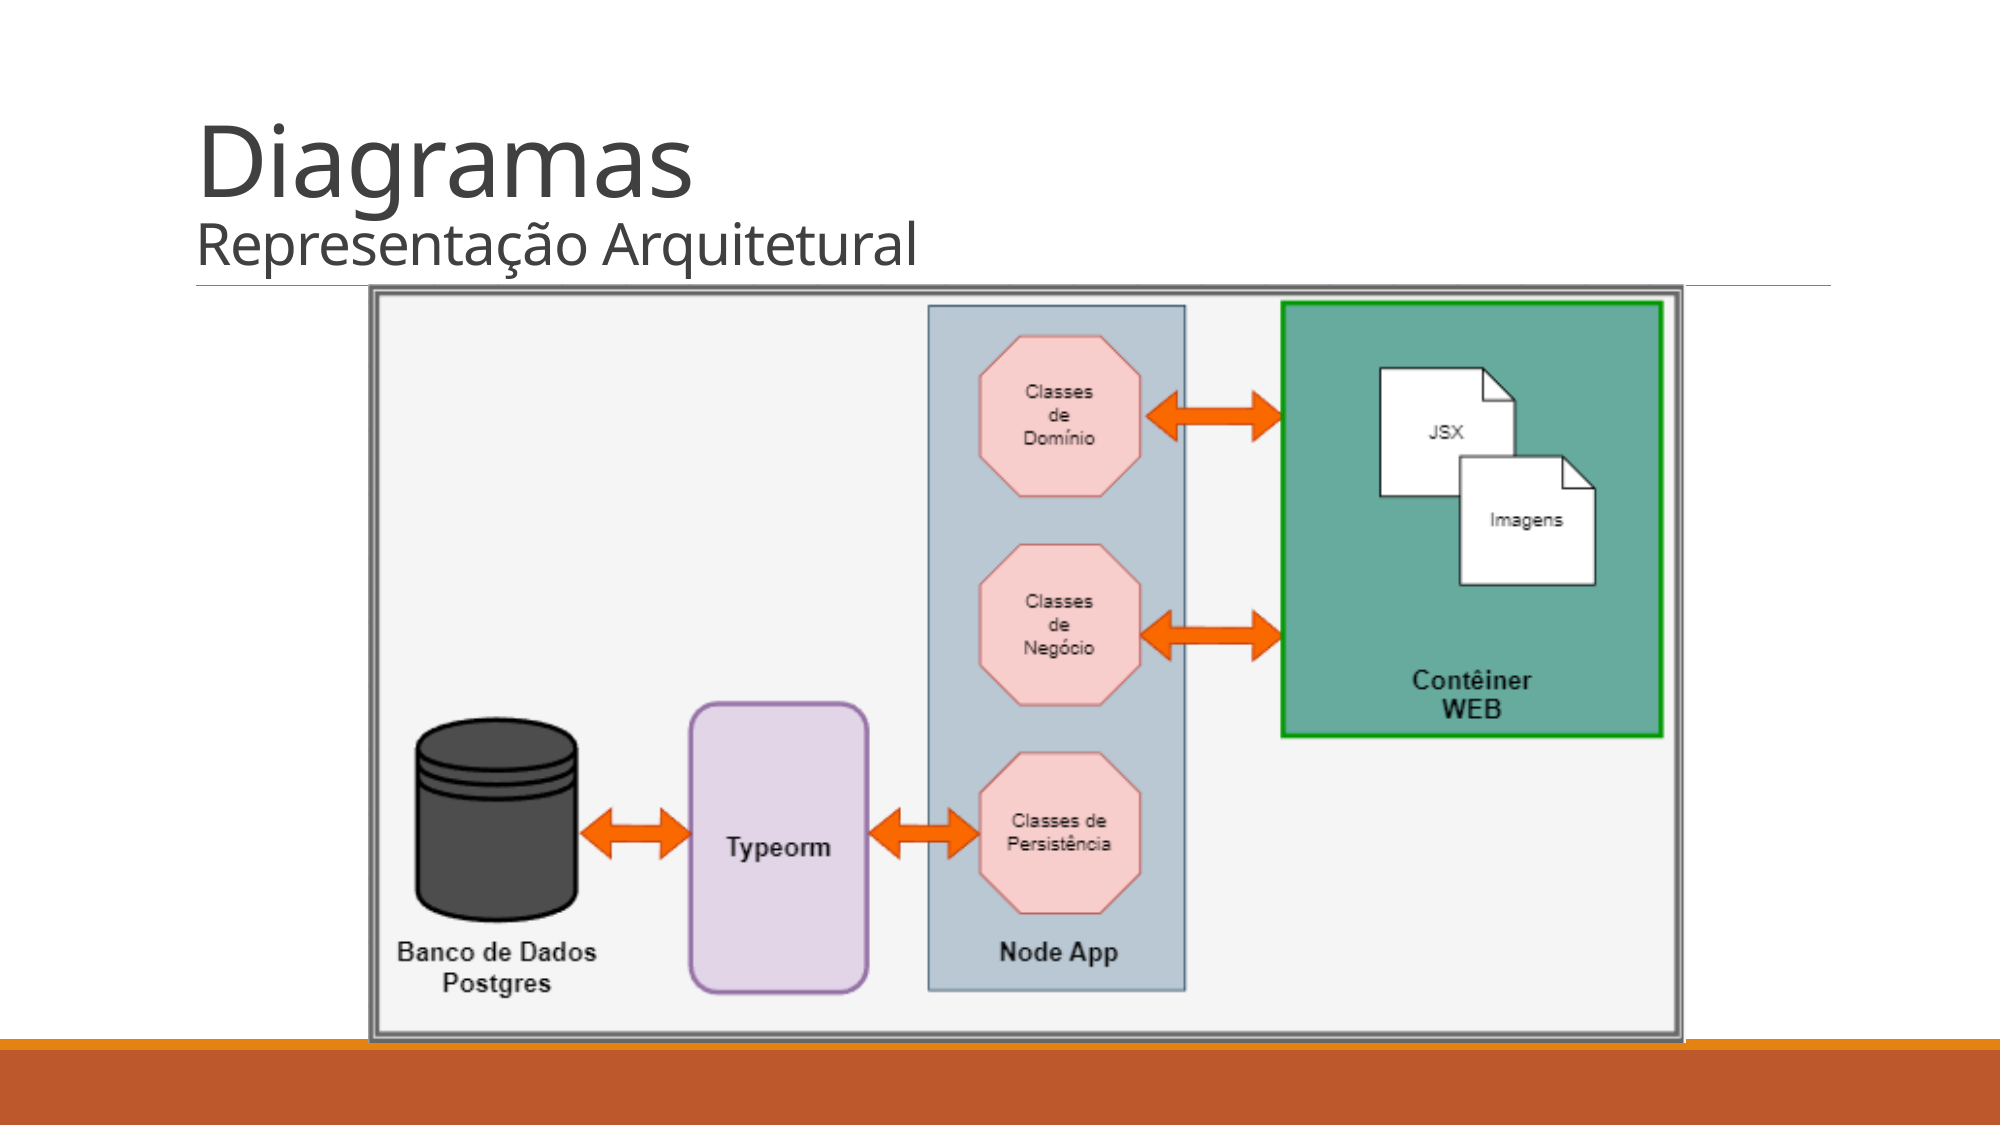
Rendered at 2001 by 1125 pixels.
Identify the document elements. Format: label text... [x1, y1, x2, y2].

title Diagramas Representação Arquitetural [180, 47, 1830, 285]
picture [367, 284, 1687, 1043]
